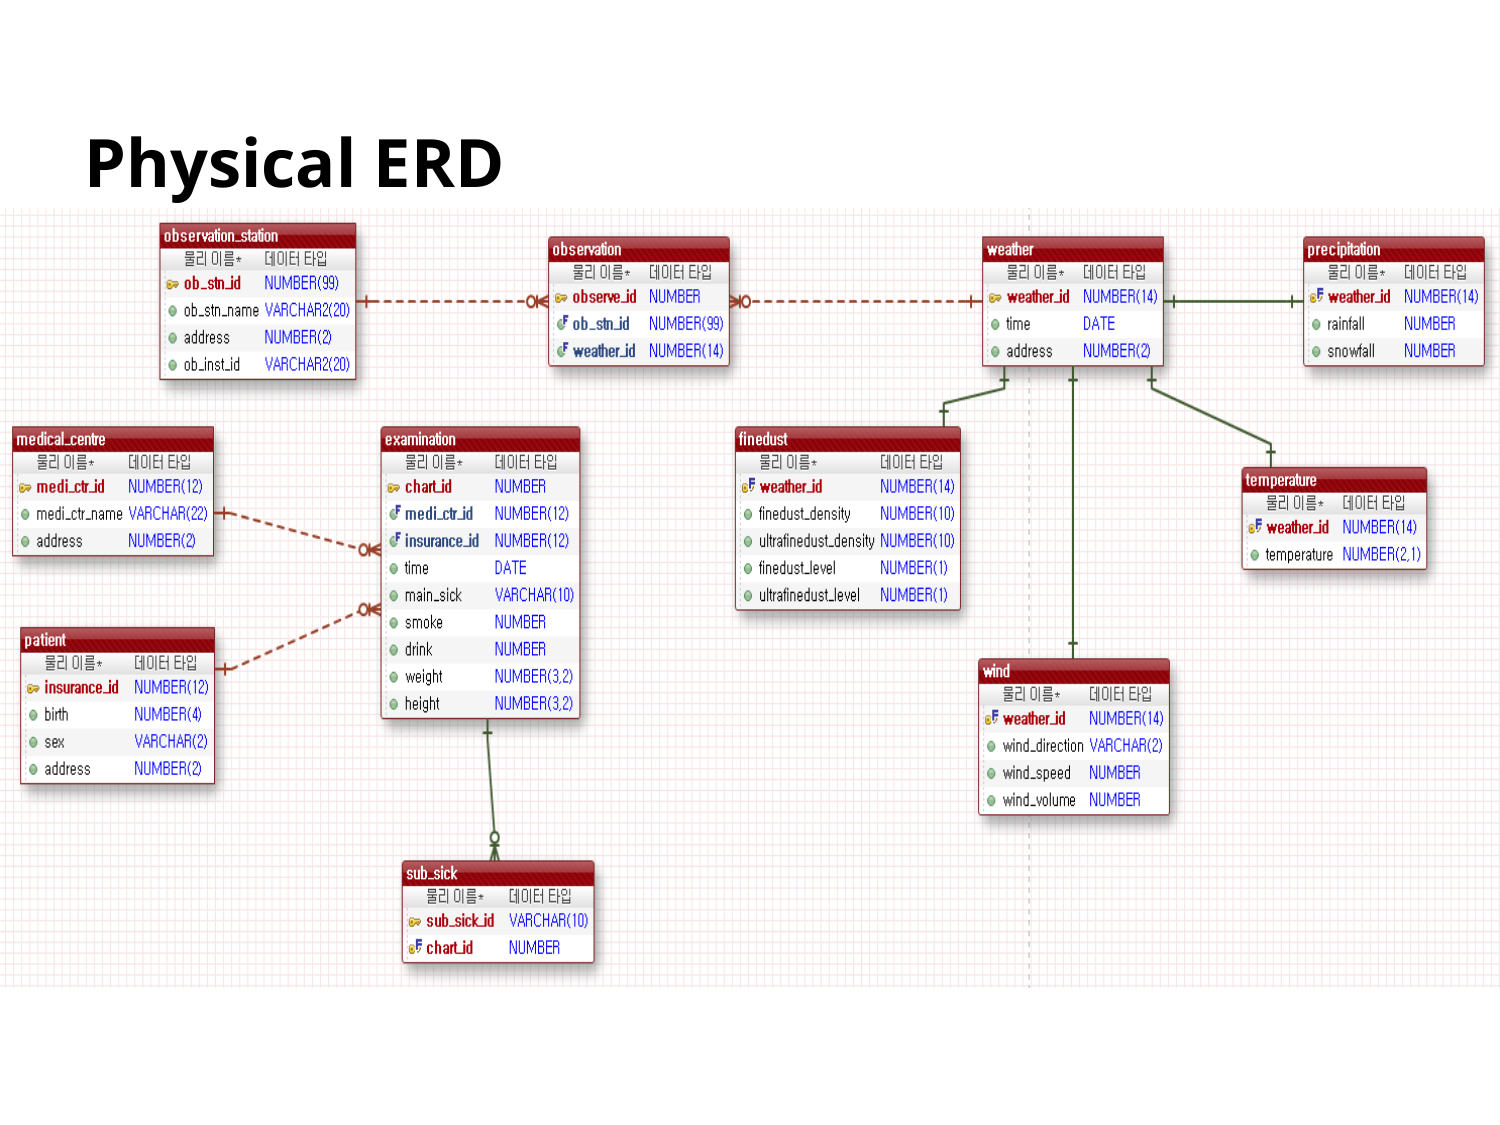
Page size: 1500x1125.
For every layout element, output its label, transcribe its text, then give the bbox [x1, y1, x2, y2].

text_box Physical ERD [69, 113, 520, 206]
picture [0, 207, 1500, 988]
